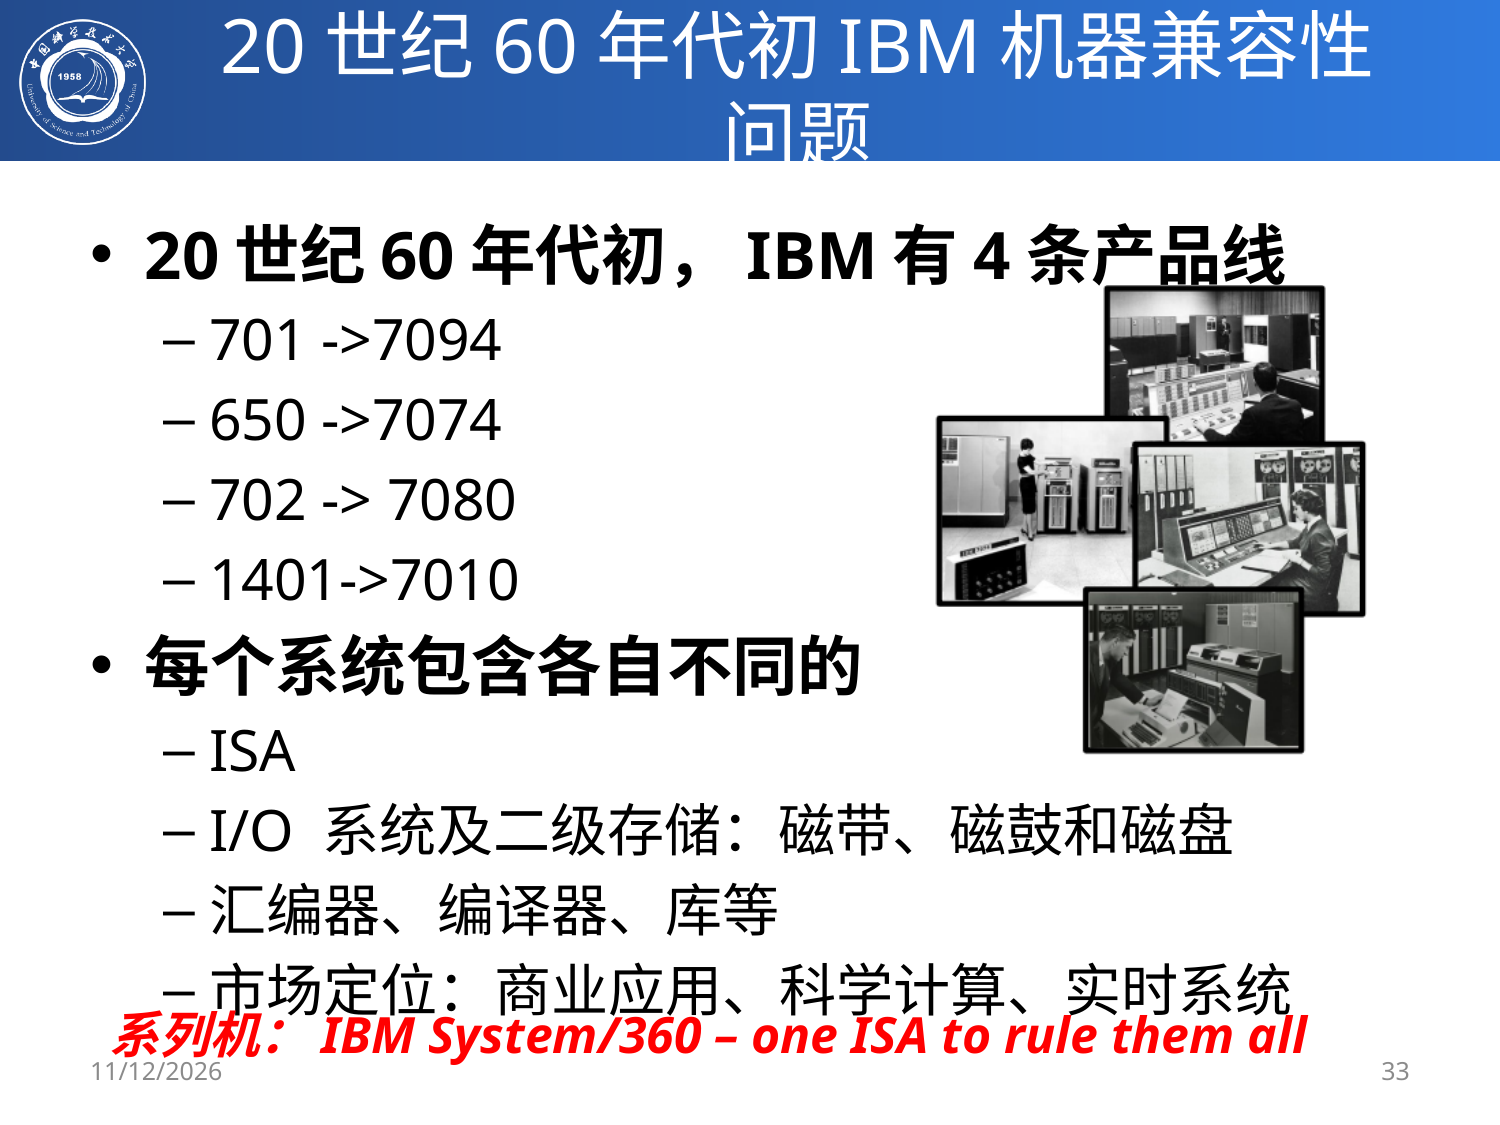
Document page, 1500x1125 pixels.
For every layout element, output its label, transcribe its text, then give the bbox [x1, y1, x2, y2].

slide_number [75, 1042, 425, 1103]
text_box 系列机：IBM System/360 – one ISA to rule them all [94, 995, 1328, 1071]
slide_number 33 [1074, 1042, 1425, 1103]
picture [903, 284, 1390, 757]
list 20世纪60年代初，IBM有4条产品线 701 ->7094 650 ->7074 702 -> 7080 1401->7010 每个系统包含各自不同的 ISA I/O 系统及二级存储：磁带、磁鼓和磁盘 汇编器、编译器、库等 市场定位：商业应用、科学计算、实时系统 [75, 206, 1425, 1036]
picture [19, 19, 146, 145]
title 20世纪60年代初IBM机器兼容性问题 [169, 24, 1425, 153]
